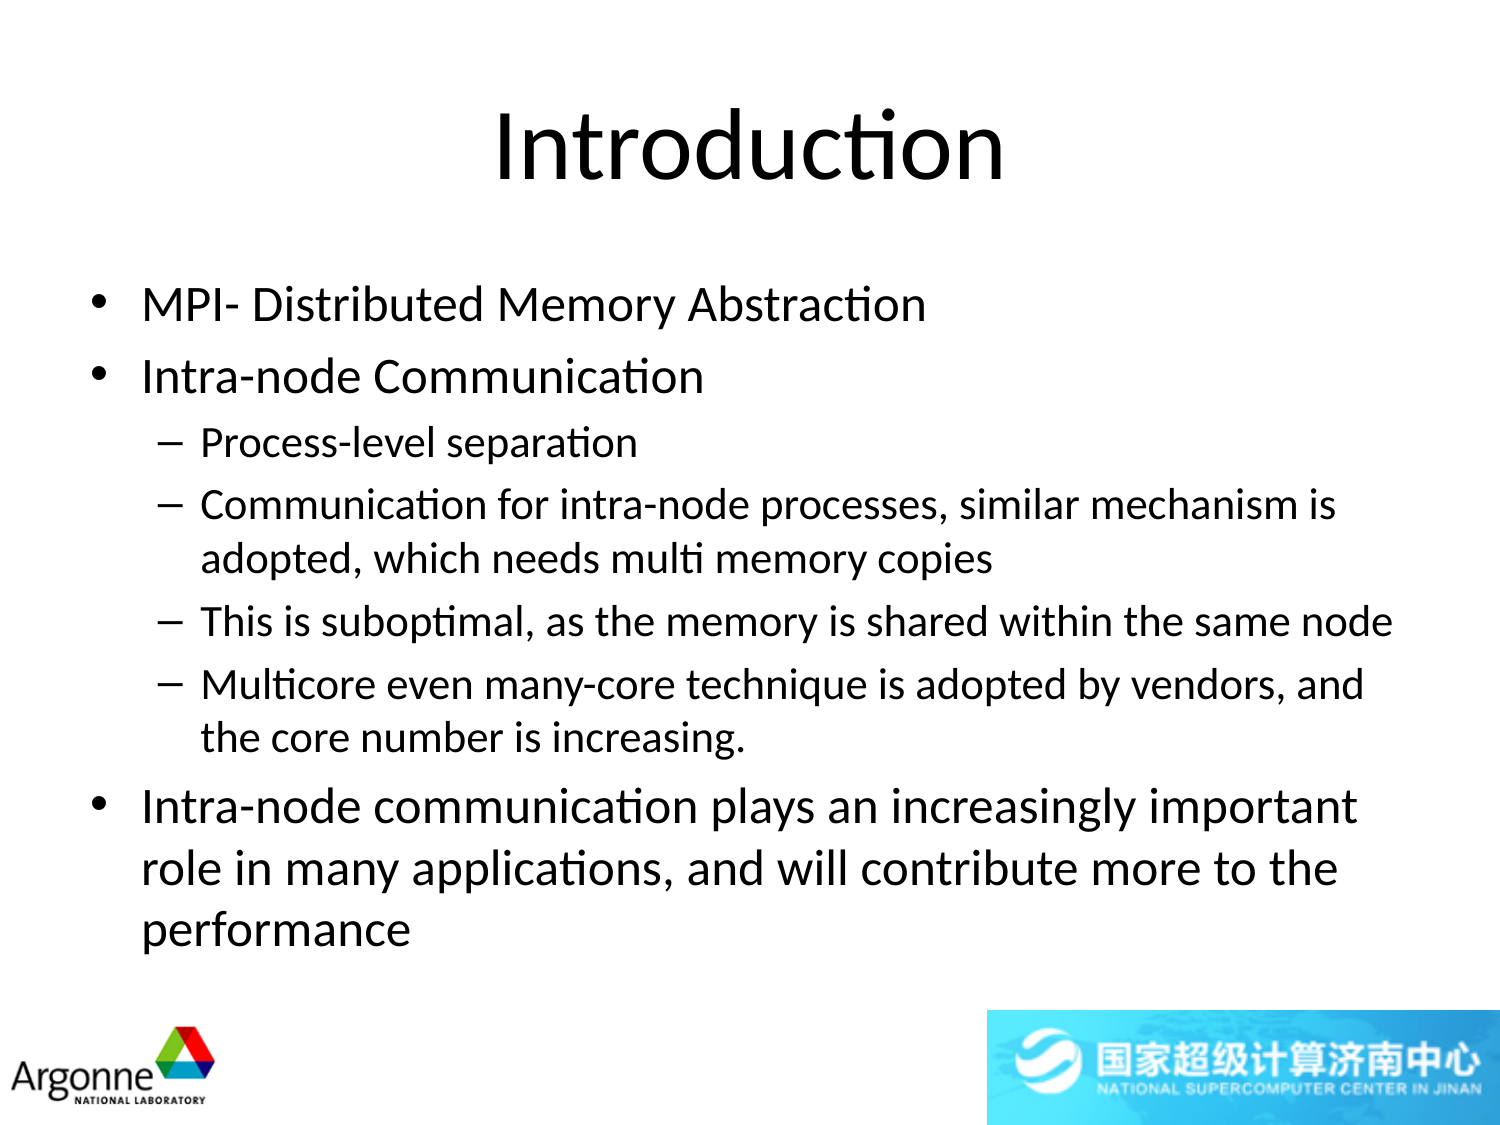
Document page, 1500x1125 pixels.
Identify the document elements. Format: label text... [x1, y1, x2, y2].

picture [987, 1010, 1500, 1125]
title Introduction [75, 45, 1425, 233]
list MPI- Distributed Memory Abstraction Intra-node Communication Process-level separation Communication for intra-node processes, similar mechanism is adopted, which needs multi memory copies This is suboptimal, as the memory is shared within the same node Multicore even many-core technique is adopted by vendors, and the core number is increasing. Intra-node communication plays an increasingly important role in many applications, and will contribute more to the performance [75, 262, 1425, 1005]
picture [0, 1011, 238, 1124]
